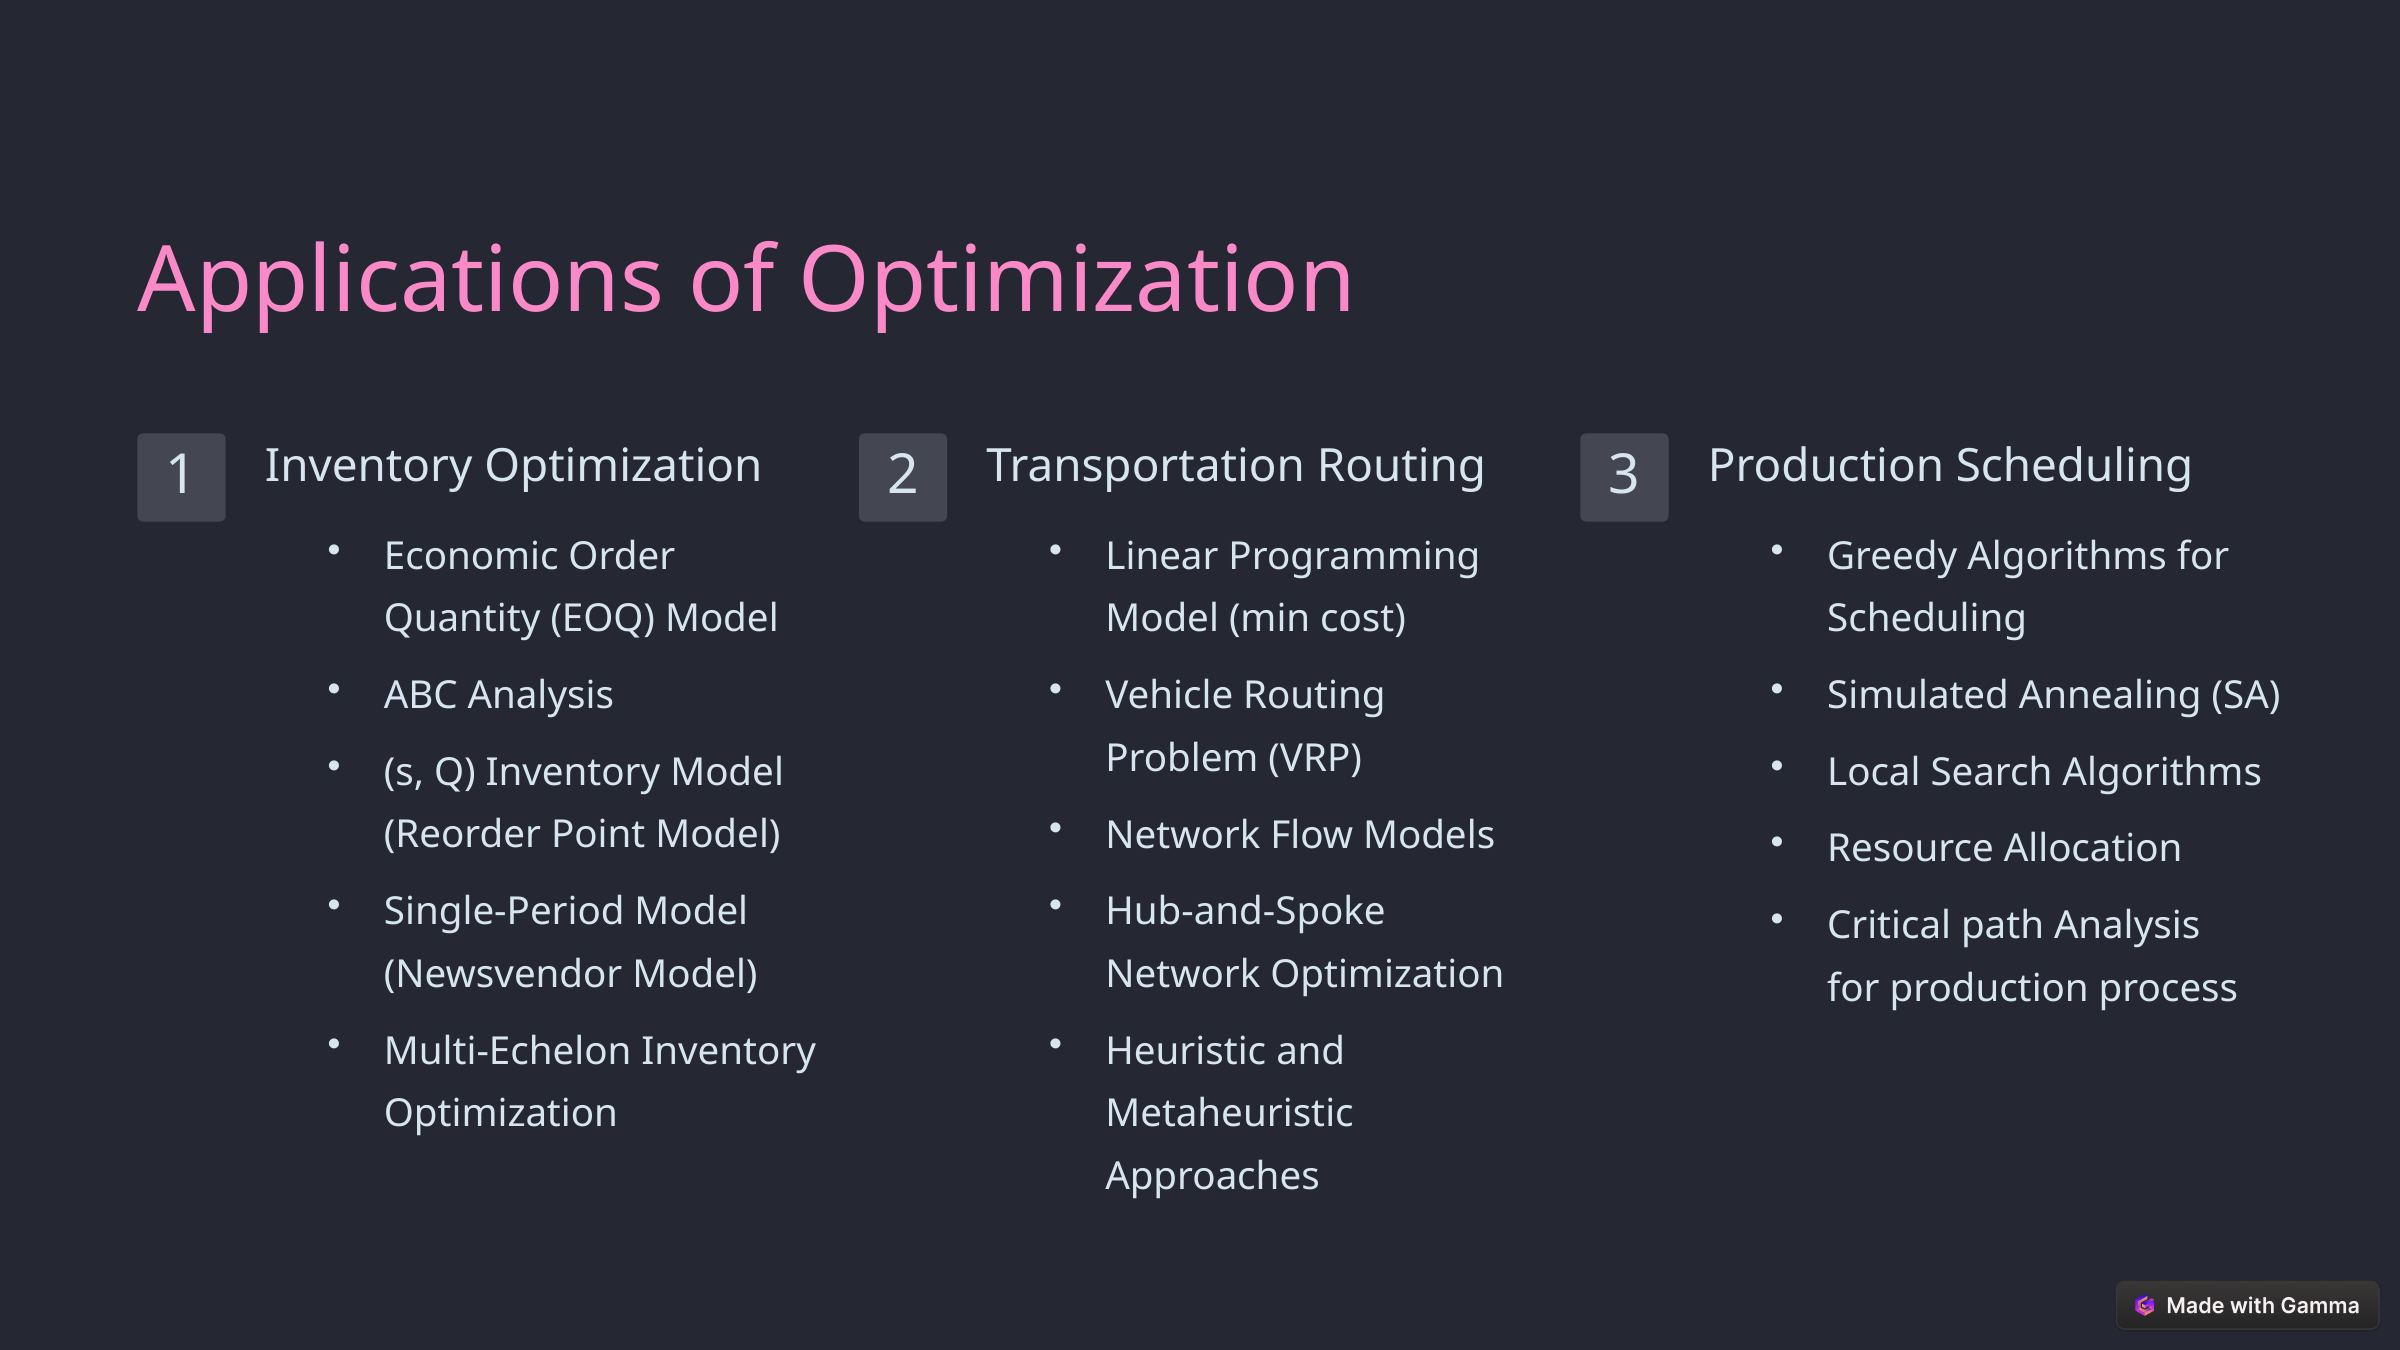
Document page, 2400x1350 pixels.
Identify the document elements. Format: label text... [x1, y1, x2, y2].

text_box Greedy Algorithms for Scheduling [1770, 514, 2263, 641]
text_box Local Search Algorithms [1770, 730, 2263, 794]
text_box [1580, 433, 1669, 522]
text_box ABC Analysis [327, 654, 820, 717]
text_box Transportation Routing [986, 433, 1491, 492]
text_box [858, 433, 948, 522]
text_box Single-Period Model (Newsvendor Model) [327, 870, 820, 996]
text_box Multi-Echelon Inventory Optimization [327, 1009, 820, 1135]
text_box Inventory Optimization [265, 433, 768, 492]
text_box 3 [1609, 449, 1640, 506]
text_box Heuristic and Metaheuristic Approaches [1049, 1009, 1541, 1135]
text_box [137, 433, 226, 522]
text_box Simulated Annealing (SA) [1770, 654, 2263, 717]
text_box Economic Order Quantity (EOQ) Model [327, 514, 820, 641]
text_box Applications of Optimization [137, 214, 1366, 331]
text_box Linear Programming Model (min cost) [1049, 514, 1541, 641]
text_box Critical path Analysis for production process [1770, 883, 2263, 1010]
text_box Production Scheduling [1707, 433, 2198, 492]
text_box Vehicle Routing Problem (VRP) [1049, 654, 1541, 780]
text_box Resource Allocation [1770, 807, 2263, 870]
picture [2106, 1271, 2389, 1339]
text_box 1 [171, 449, 192, 506]
text_box Hub-and-Spoke Network Optimization [1049, 870, 1541, 996]
text_box 2 [888, 449, 918, 506]
text_box Network Flow Models [1049, 793, 1541, 857]
text_box (s, Q) Inventory Model (Reorder Point Model) [327, 730, 820, 857]
